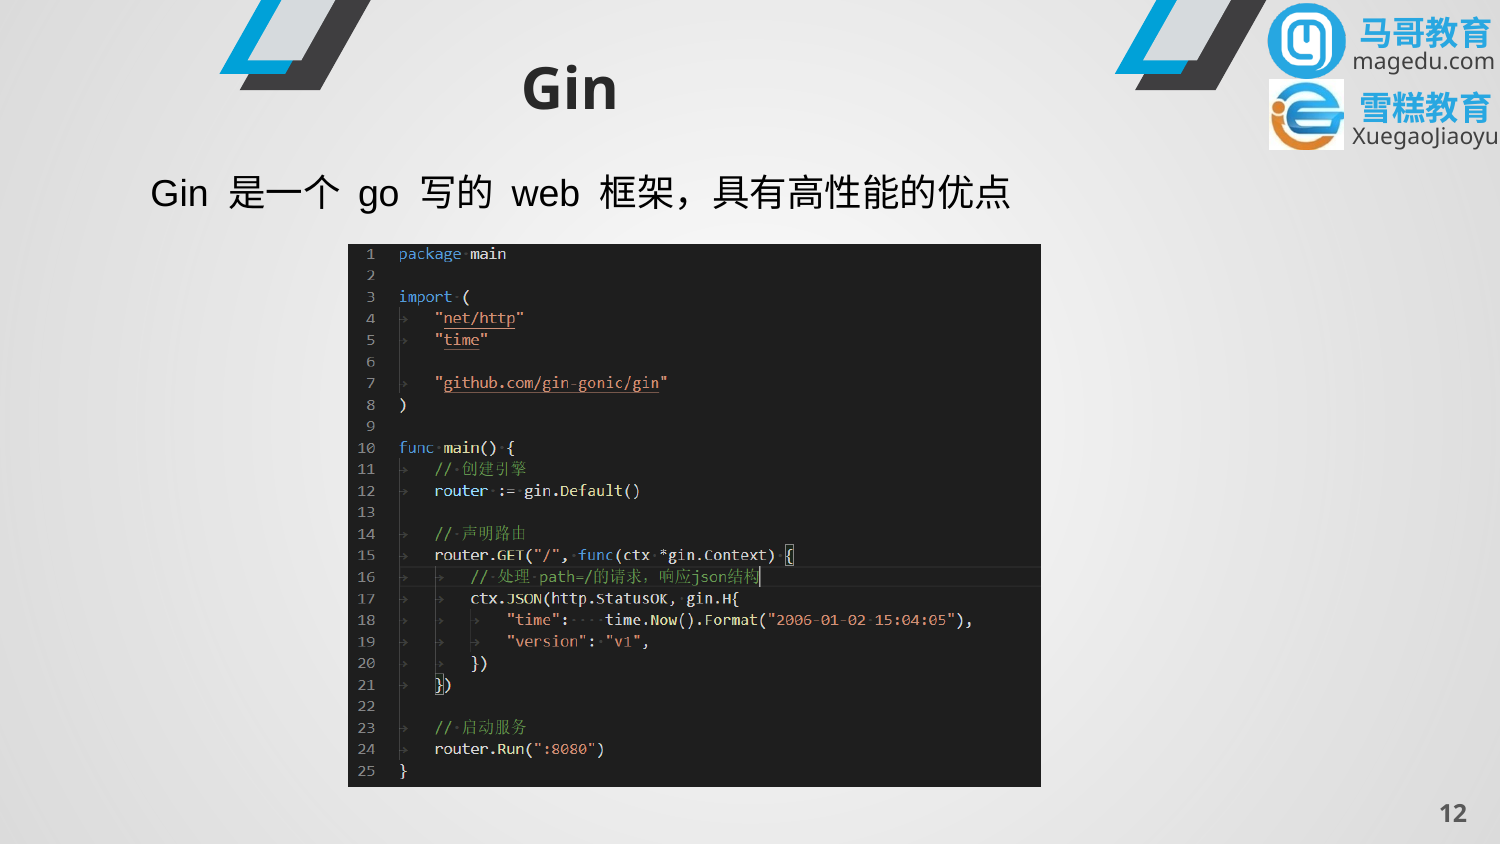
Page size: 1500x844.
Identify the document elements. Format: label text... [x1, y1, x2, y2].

text_box Gin 是一个 go 写的 web 框架，具有高性能的优点 [135, 161, 1365, 222]
text_box Gin [506, 43, 634, 129]
picture [1265, 0, 1348, 150]
picture [348, 244, 1041, 787]
